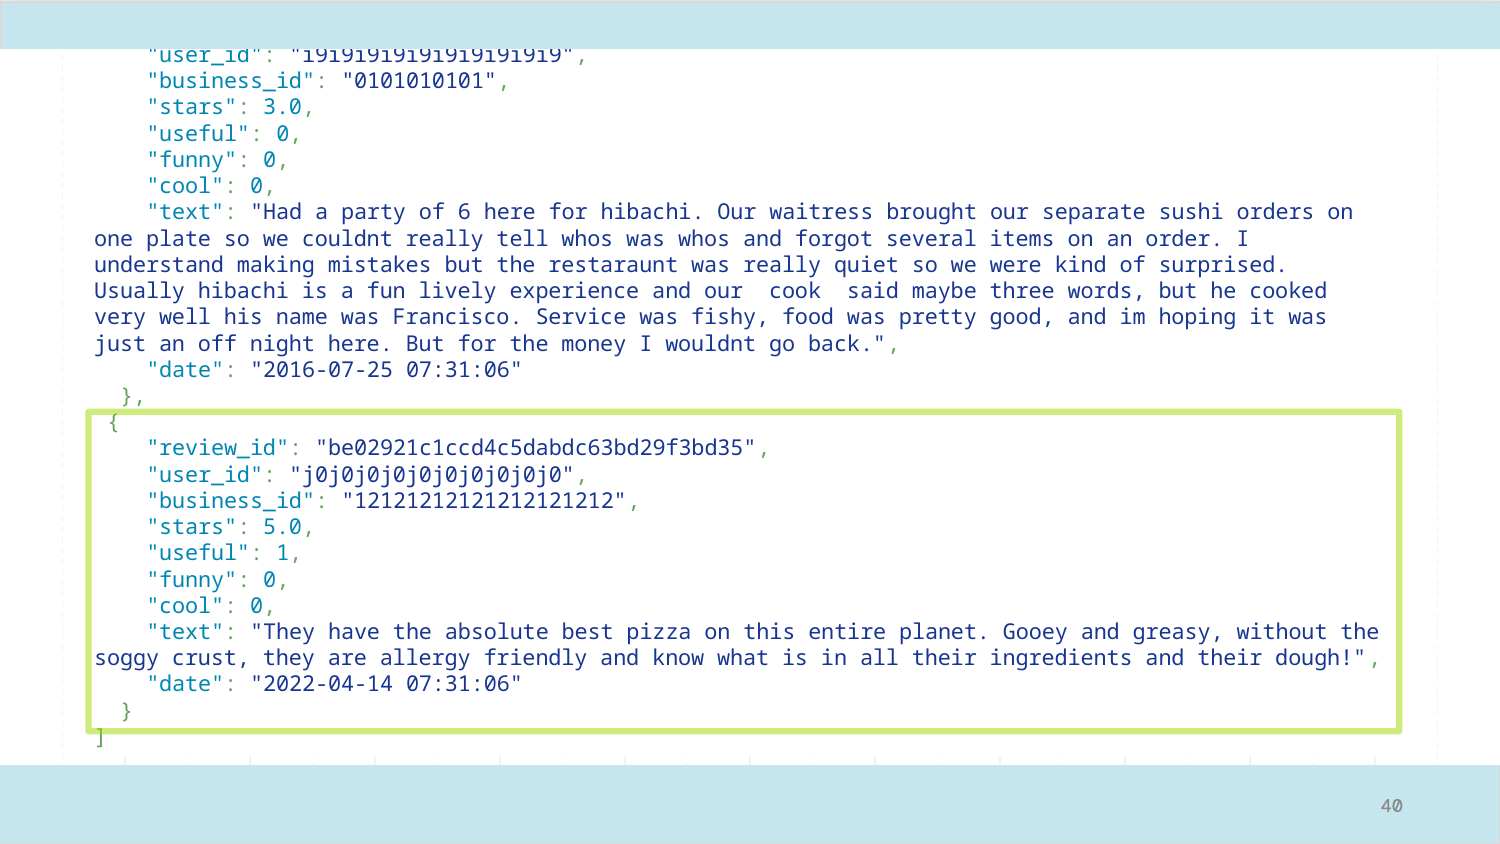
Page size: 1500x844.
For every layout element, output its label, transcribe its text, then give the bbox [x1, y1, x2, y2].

picture [0, 765, 1500, 844]
text_box [ { "review_id": "XQfwVwDr-v0ZS3_CbbE5Xw", "user_id": "a1a1a1a1a1a1a1a1a1a1", "business_id": "6666666666", "stars": 3.0, "useful": 0, "funny": 0, "cool": 0, "text": "If you decide to eat here, just be aware it is going to take about 2 hours from beginning to end. We have tried it multiple times, because I want to like it! I have been to its other locations in NJ and never had a bad experience. \n\nThe food is good, but it takes a very long time to come out. The waitstaff is very young, but usually pleasant. We have just had too many experiences where we spent way too long waiting. We usually opt for another diner or restaurant on the weekends, in order to be done quicker.", "date": "2018-07-07 22:09:11" }, { "review_id": "7ATYjTIgM3jUlt4UM3IypQ", "user_id": "b2b2b2b2b2b2b2b2b2b2", "business_id": "8888888888", "stars": 5.0, "useful": 1, "funny": 0, "cool": 1, "text": "Ive taken a lot of spin classes over the years, and nothing compares to the classes at Body Cycle. From the nice, clean space and amazing bikes, to the welcoming and motivating instructors, every class is a top notch work out.\n\nFor anyone who struggles to fit workouts in, the online scheduling system makes it easy to plan ahead (and theres no need to line up way in advanced like many gyms make you do).\n\nThere is no way I can write this review without giving Russell, the owner of Body Cycle, a shout out. Russells passion for fitness and cycling is so evident, as is his desire for all of his clients to succeed. He is always dropping in to classes to check in\/provide encouragement, and is open to ideas and recommendations from anyone. Russell always wears a smile on his face, even when hes kicking your butt in class!", "date": "2022-04-14 13:18:32" }, { "review_id": "YjUWPpI6HXG530lwP-fb2A", "user_id": "c3c3c3c3c3c3c3c3c3c3", "business_id": "6666666666", "stars": 3.0, "useful": 0, "funny": 0, "cool": 0, "text": "Family diner. Had the buffet. Eclectic assortment: a large chicken leg, fried jalapeño, tamale, two rolled grape leaves, fresh melon. All good. Lots of Mexican choices there. Also has a menu with breakfast served all day long. Friendly, attentive staff. Good place for a casual relaxed meal with no expectations. Next to the Clarion Hotel.", "date": "2022-04-14 16:23:50" }, { "review_id": "kxX2SOes4o-D3ZQBkiMRfA", "user_id": "d4d4d4d4d4d4d4d4d4d4", "business_id": "0000000000", "stars": 5.0, "useful": 1, "funny": 0, "cool": 1, "text": "Wow! Yummy, different, delicious. Our favorite is the lamb curry and korma. With 10 different kinds of naan!!! Dont let the outside deter you (because we almost changed our minds)...go in and try something new! Youll be glad you did!", "date": "2021-01-04 00:01:03" }, { "review_id": "e4Vwtrqf-wpJfwesgvdgxQ", "user_id": "e5e5e5e5e5e5e5e5e5e5", "business_id": "9999999999", "stars": 4.0, "useful": 1, "funny": 0, "cool": 1, "text": "Cute interior and owner (?) gave us tour of upcoming patio\/rooftop area which will be great on beautiful days like today. Cheese curds were very good and very filling. Really like that sandwiches come w salad, esp after eating too many curds! Had the onion, gruyere, tomato sandwich. Wasnt too much cheese which I liked. Needed something else...pepper jelly maybe. Would like to see more menu options added such as salads w fun cheeses. Lots of beer and wine as well as limited cocktails. Next time I will try one of the draft wines.", "date": "2017-01-14 20:54:15" }, { "review_id": "kxX2SOes4o-D3ZQBkiMRfA", "user_id": "d4d4d4d4d4d4d4d4d4d4", "business_id": "7777777777", "stars": 5.0, "useful": 1, "funny": 0, "cool": 1, "text": "Wow! Yummy, different, delicious. Our favorite is the lamb curry and korma. With 10 different kinds of naan!!! Dont let the outside deter you (because we almost changed our minds)...go in and try something new! Youll be glad you did!", "date": "2022-04-14 00:01:03" }, { "review_id": "0000000000", "user_id": "f6f6f6f6f6f6f6f6f6f6", "business_id": "3333333333", "stars": 5.0, "useful": 0, "funny": 2, "cool": 0, "text": "Loved this tour! I grabbed a groupon and the price was great. It was the perfect way to explore New Orleans for someone whod never been there before and didnt know a lot about the history of the city. Our tour guide had tons of interesting tidbits about the city, and I really enjoyed the experience. Highly recommended tour. I actually thought we were just going to tour through the cemetery, but she took us around the French Quarter for the first hour, and the cemetery for the second half of the tour. Youll meet up in front of a grocery store (seems strange at first, but its not terribly hard to find, and itll give you a chance to get some water), and youll stop at a visitor center part way through the tour for a bathroom break if needed. This tour was one of my favorite parts of my trip!", "date": "2021-01-03 23:21:18" }, { "review_id": "LHSTtnW3YHCeUkRDGyJOyw", "user_id": "g7g7g7g7g7g7g7g7g7g7", "business_id": "9999999999", "stars": 5.0, "useful": 2, "funny": 0, "cool": 0, "text": "Amazingly amazing wings and homemade bleu cheese. Had the ribeye: tender, perfectly prepared, delicious. Nice selection of craft beers. Would DEFINITELY recommend checking out this hidden gem.", "date": "2021-08-07 02:29:16" }, { "review_id": "B5XSoSG3SfvQGtKEGQ1tSQ", "user_id": "h8h8h8h8h8h8h8h8h8h8", "business_id": "1111111111", "stars": 3.0, "useful": 1, "funny": 1, "cool": 0, "text": "This easter instead of going to Lopez Lake we went to Los Padres National Forest which is really pretty but if you go to white rock the staff needs to cut down all the dead grass that invades the rock and the water. I would wish the staff would also clean or get rid of the dead grass thats also living by the water. The water is really green and dirty. Los padres national forest staff need to work hard to maintain this forest looking pretty and not like a dumpster. Even Cachuma lake looks like they put a bit more effort.", "date": "2022-04-14 22:46:33" }, { "review_id": "gebiRewfieSdtt17PTW6Zg", "user_id": "i9i9i9i9i9i9i9i9i9i9", "business_id": "0101010101", "stars": 3.0, "useful": 0, "funny": 0, "cool": 0, "text": "Had a party of 6 here for hibachi. Our waitress brought our separate sushi orders on one plate so we couldnt really tell whos was whos and forgot several items on an order. I understand making mistakes but the restaraunt was really quiet so we were kind of surprised. Usually hibachi is a fun lively experience and our cook said maybe three words, but he cooked very well his name was Francisco. Service was fishy, food was pretty good, and im hoping it was just an off night here. But for the money I wouldnt go back.", "date": "2016-07-25 07:31:06" }, { "review_id": "be02921c1ccd4c5dabdc63bd29f3bd35", "user_id": "j0j0j0j0j0j0j0j0j0j0", "business_id": "12121212121212121212", "stars": 5.0, "useful": 1, "funny": 0, "cool": 0, "text": "They have the absolute best pizza on this entire planet. Gooey and greasy, without the soggy crust, they are allergy friendly and know what is in all their ingredients and their dough!", "date": "2022-04-14 07:31:06" } ] [79, 57, 1409, 757]
text_box [86, 410, 1401, 733]
picture [0, 0, 1500, 49]
